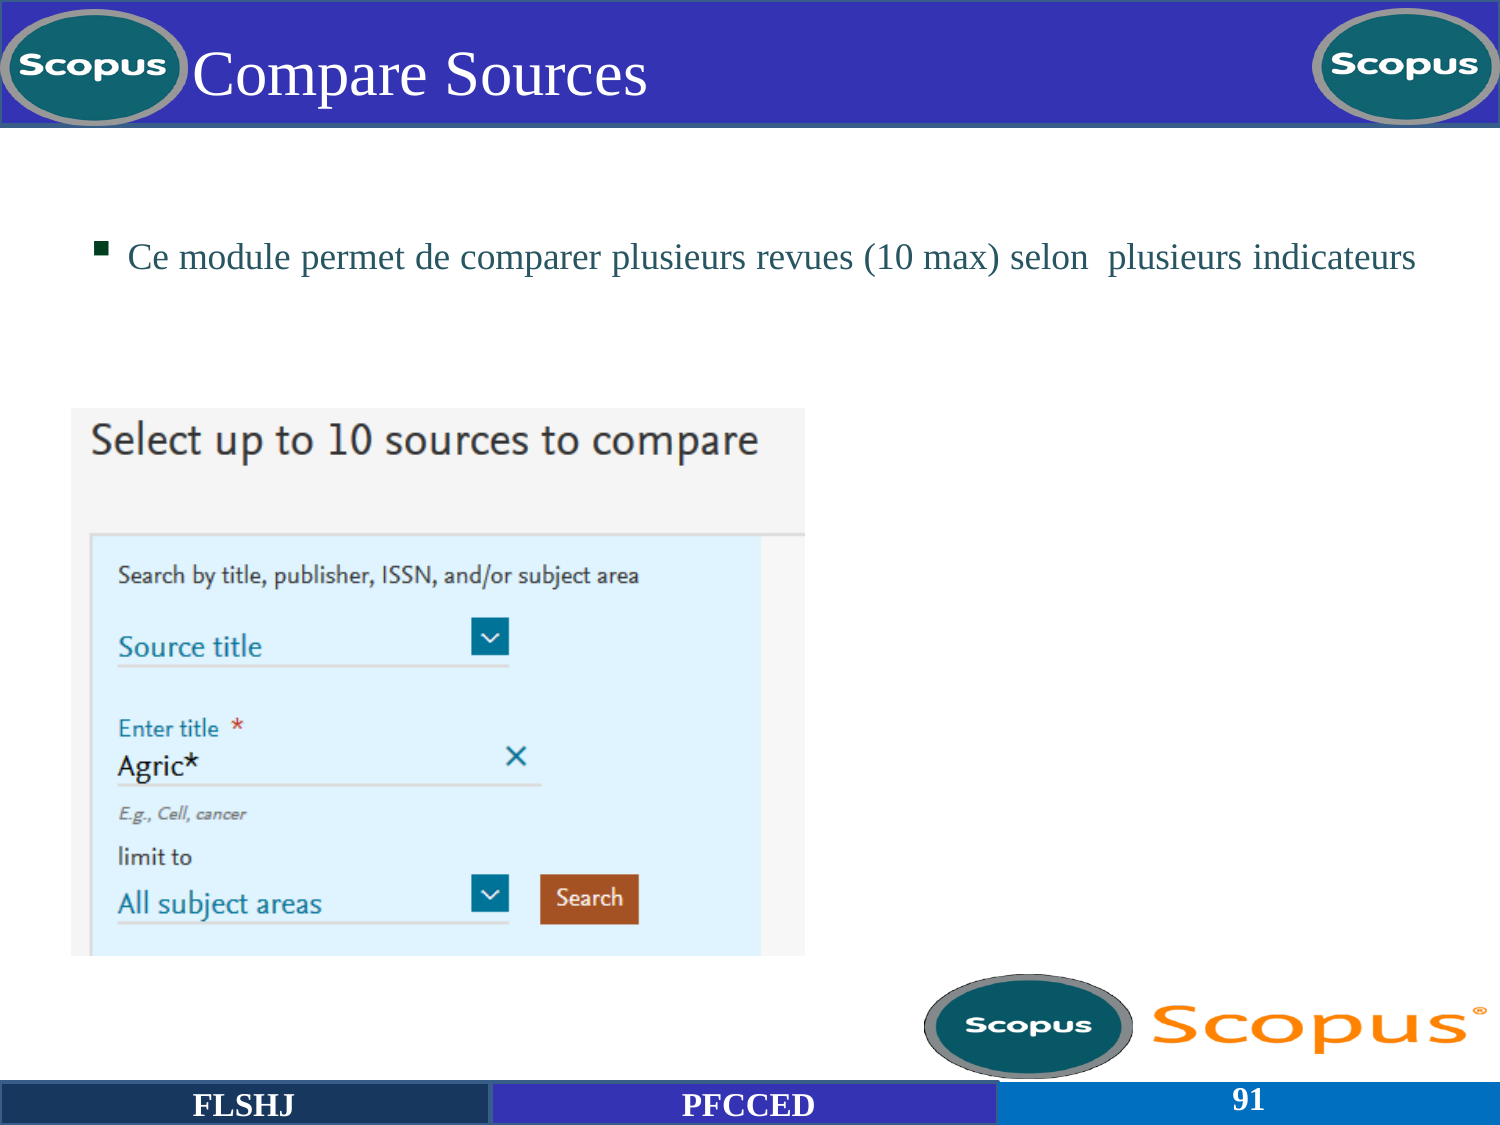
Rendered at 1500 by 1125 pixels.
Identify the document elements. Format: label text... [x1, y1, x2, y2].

text_box Extraire les concepts-clés [53, 396, 268, 471]
footer PFCCED [679, 1084, 850, 1125]
text_box Ce module permet de comparer plusieurs revues (10 max) selon plusieurs indicateurs [87, 230, 1463, 278]
picture [1312, 7, 1500, 125]
title Compare Sources [190, 23, 1375, 214]
picture [71, 408, 805, 957]
slide_number FLSHJ [190, 1084, 300, 1125]
picture [924, 974, 1488, 1079]
picture [0, 9, 188, 127]
slide_number 91 [1226, 1088, 1273, 1125]
